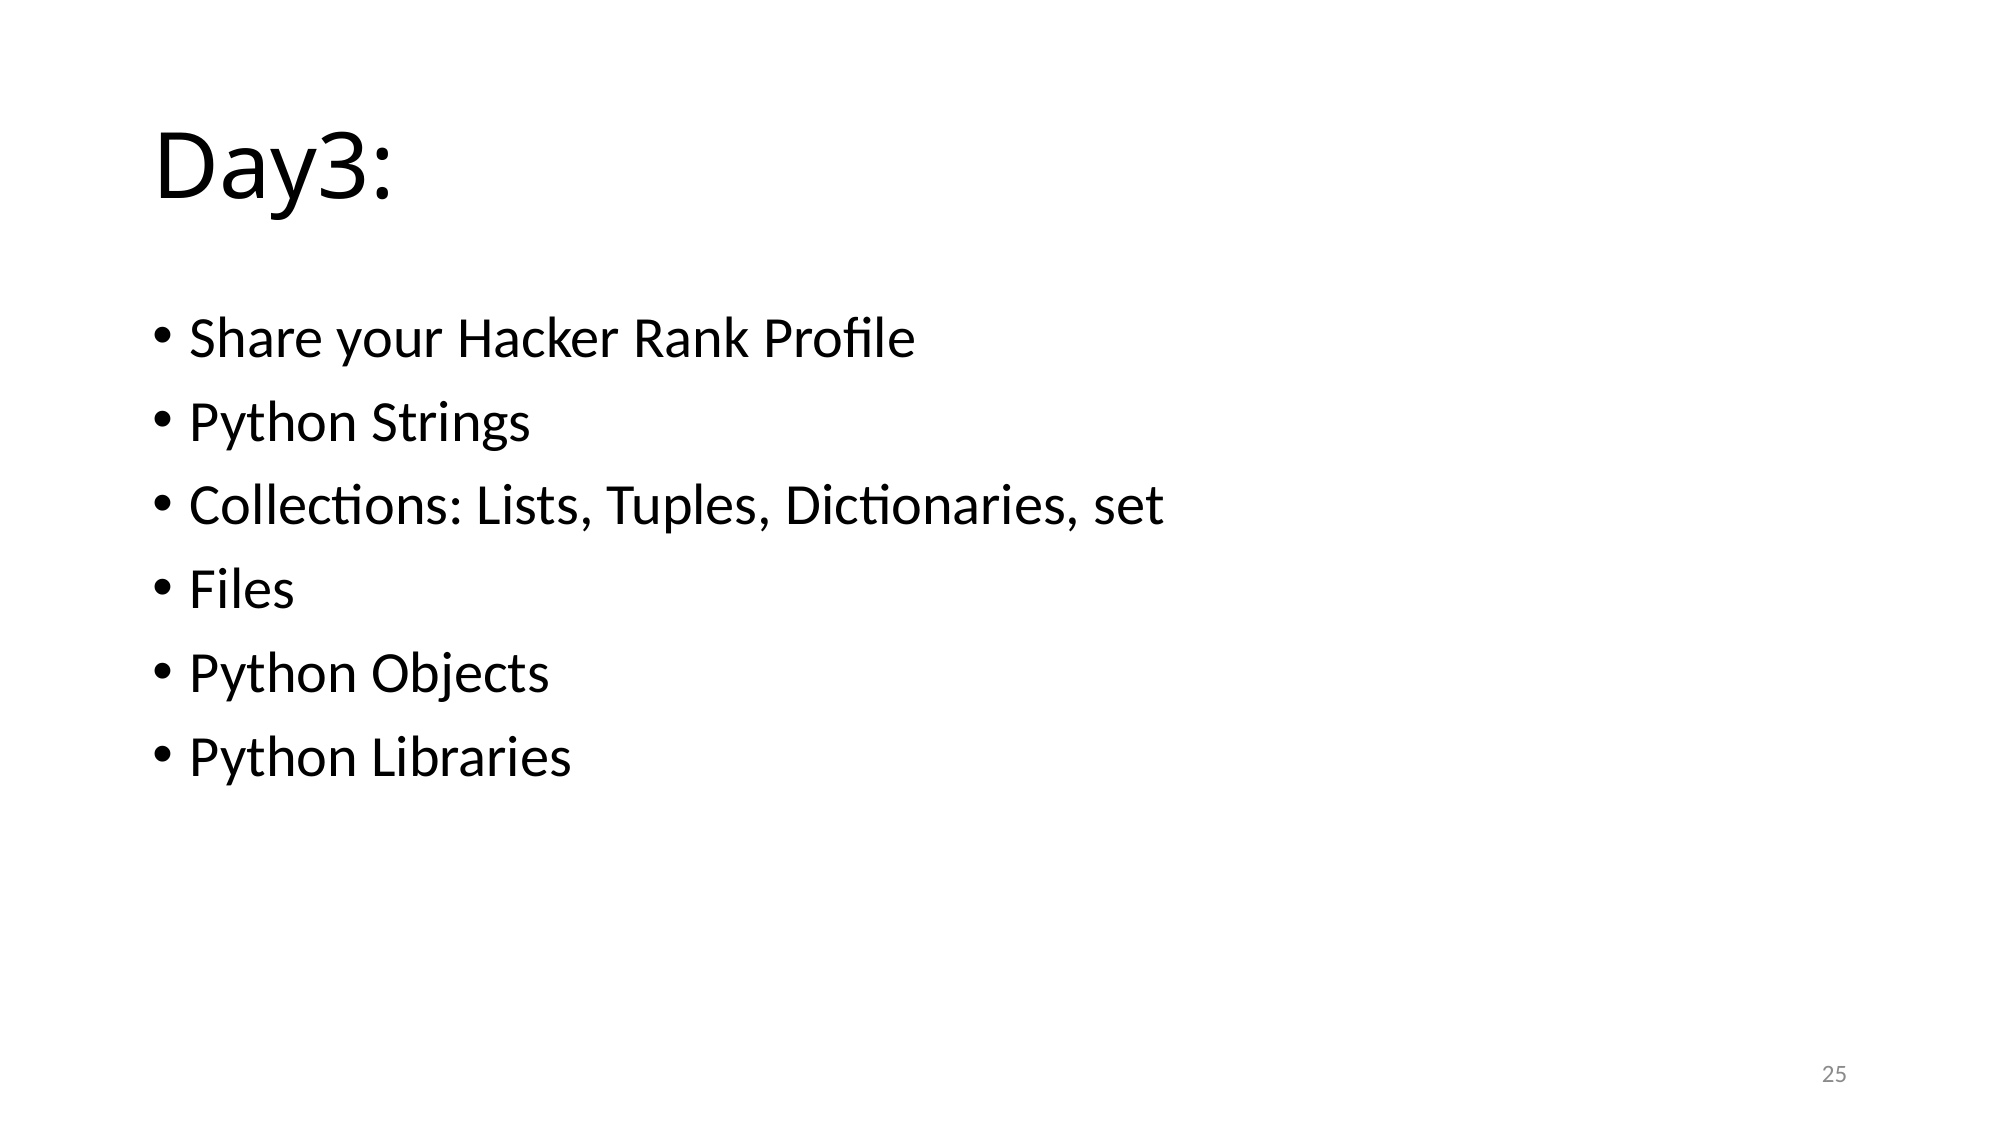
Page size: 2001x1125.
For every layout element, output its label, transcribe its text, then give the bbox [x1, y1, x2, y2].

title Day3: [137, 59, 1863, 278]
list Share your Hacker Rank Profile Python Strings Collections: Lists, Tuples, Dictionaries, set Files Python Objects Python Libraries [137, 299, 1863, 1014]
slide_number 25 [1412, 1042, 1863, 1103]
